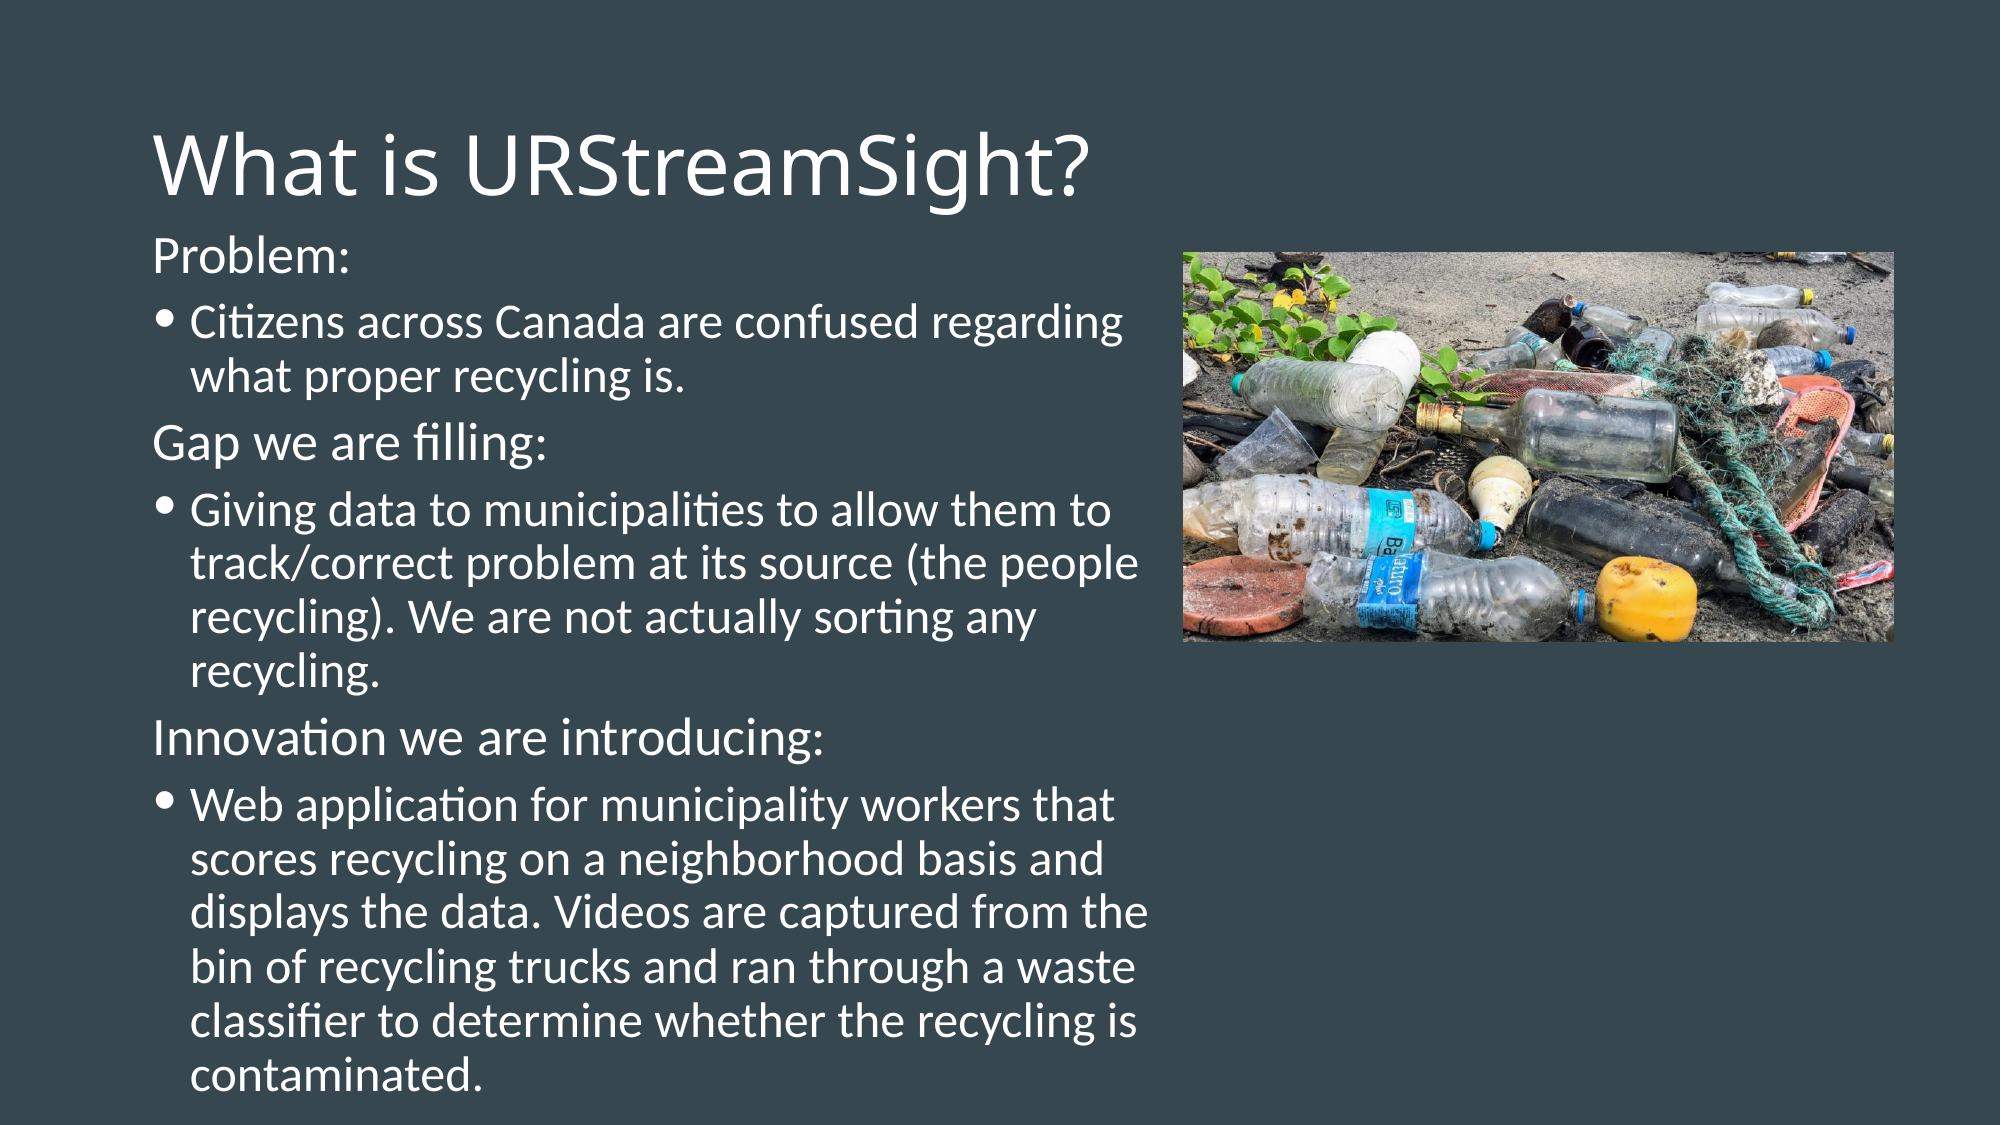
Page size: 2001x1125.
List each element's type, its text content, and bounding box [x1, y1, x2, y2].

title What is URStreamSight? [137, 59, 1863, 250]
list Problem: Citizens across Canada are confused regarding what proper recycling is. Gap we are filling: Giving data to municipalities to allow them to track/correct problem at its source (the people recycling). We are not actually sorting any recycling. Innovation we are introducing: Web application for municipality workers that scores recycling on a neighborhood basis and displays the data. Videos are captured from the bin of recycling trucks and ran through a waste classifier to determine whether the recycling is contaminated. [137, 219, 1240, 933]
picture [1183, 251, 1895, 643]
